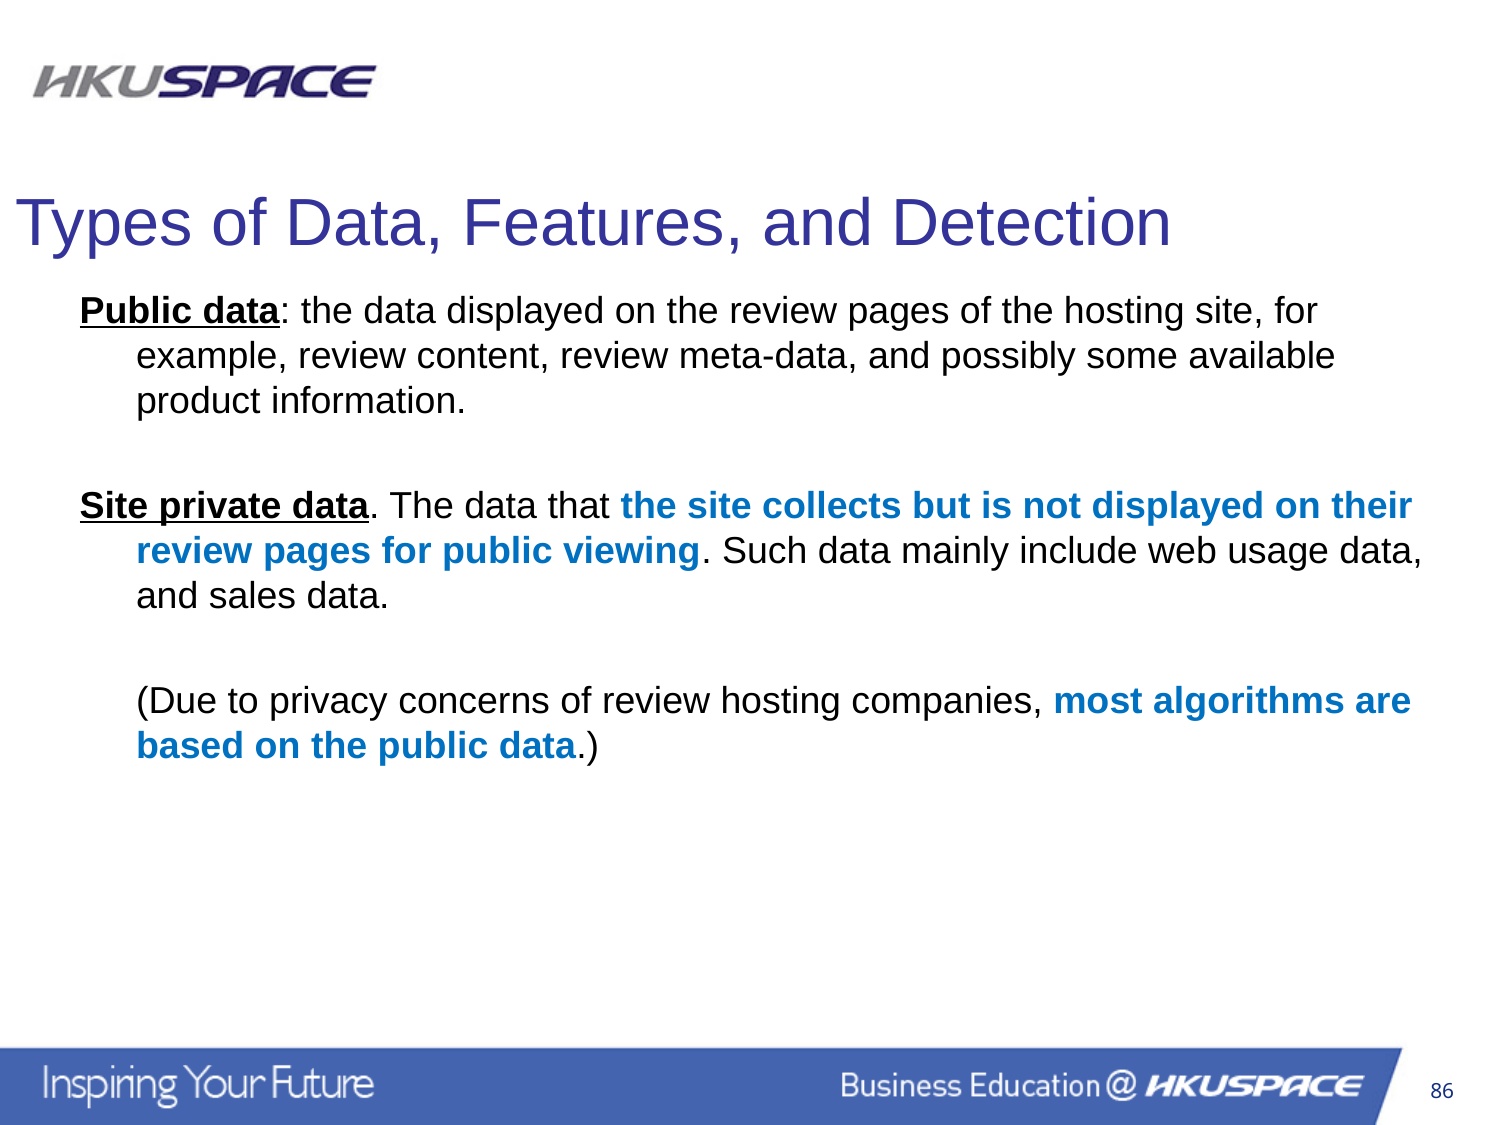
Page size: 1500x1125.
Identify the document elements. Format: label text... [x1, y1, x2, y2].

title Types of Data, Features, and Detection [0, 101, 1325, 266]
slide_number 86 [1415, 1070, 1499, 1125]
text_box Public data: the data displayed on the review pages of the hosting site, for example, review content, review meta-data, and possibly some available product information. Site private data. The data that the site collects but is not displayed on their review pages for public viewing. Such data mainly include web usage data, and sales data. (Due to privacy concerns of review hosting companies, most algorithms are based on the public data.) [64, 278, 1483, 1047]
picture [0, 0, 1500, 1125]
